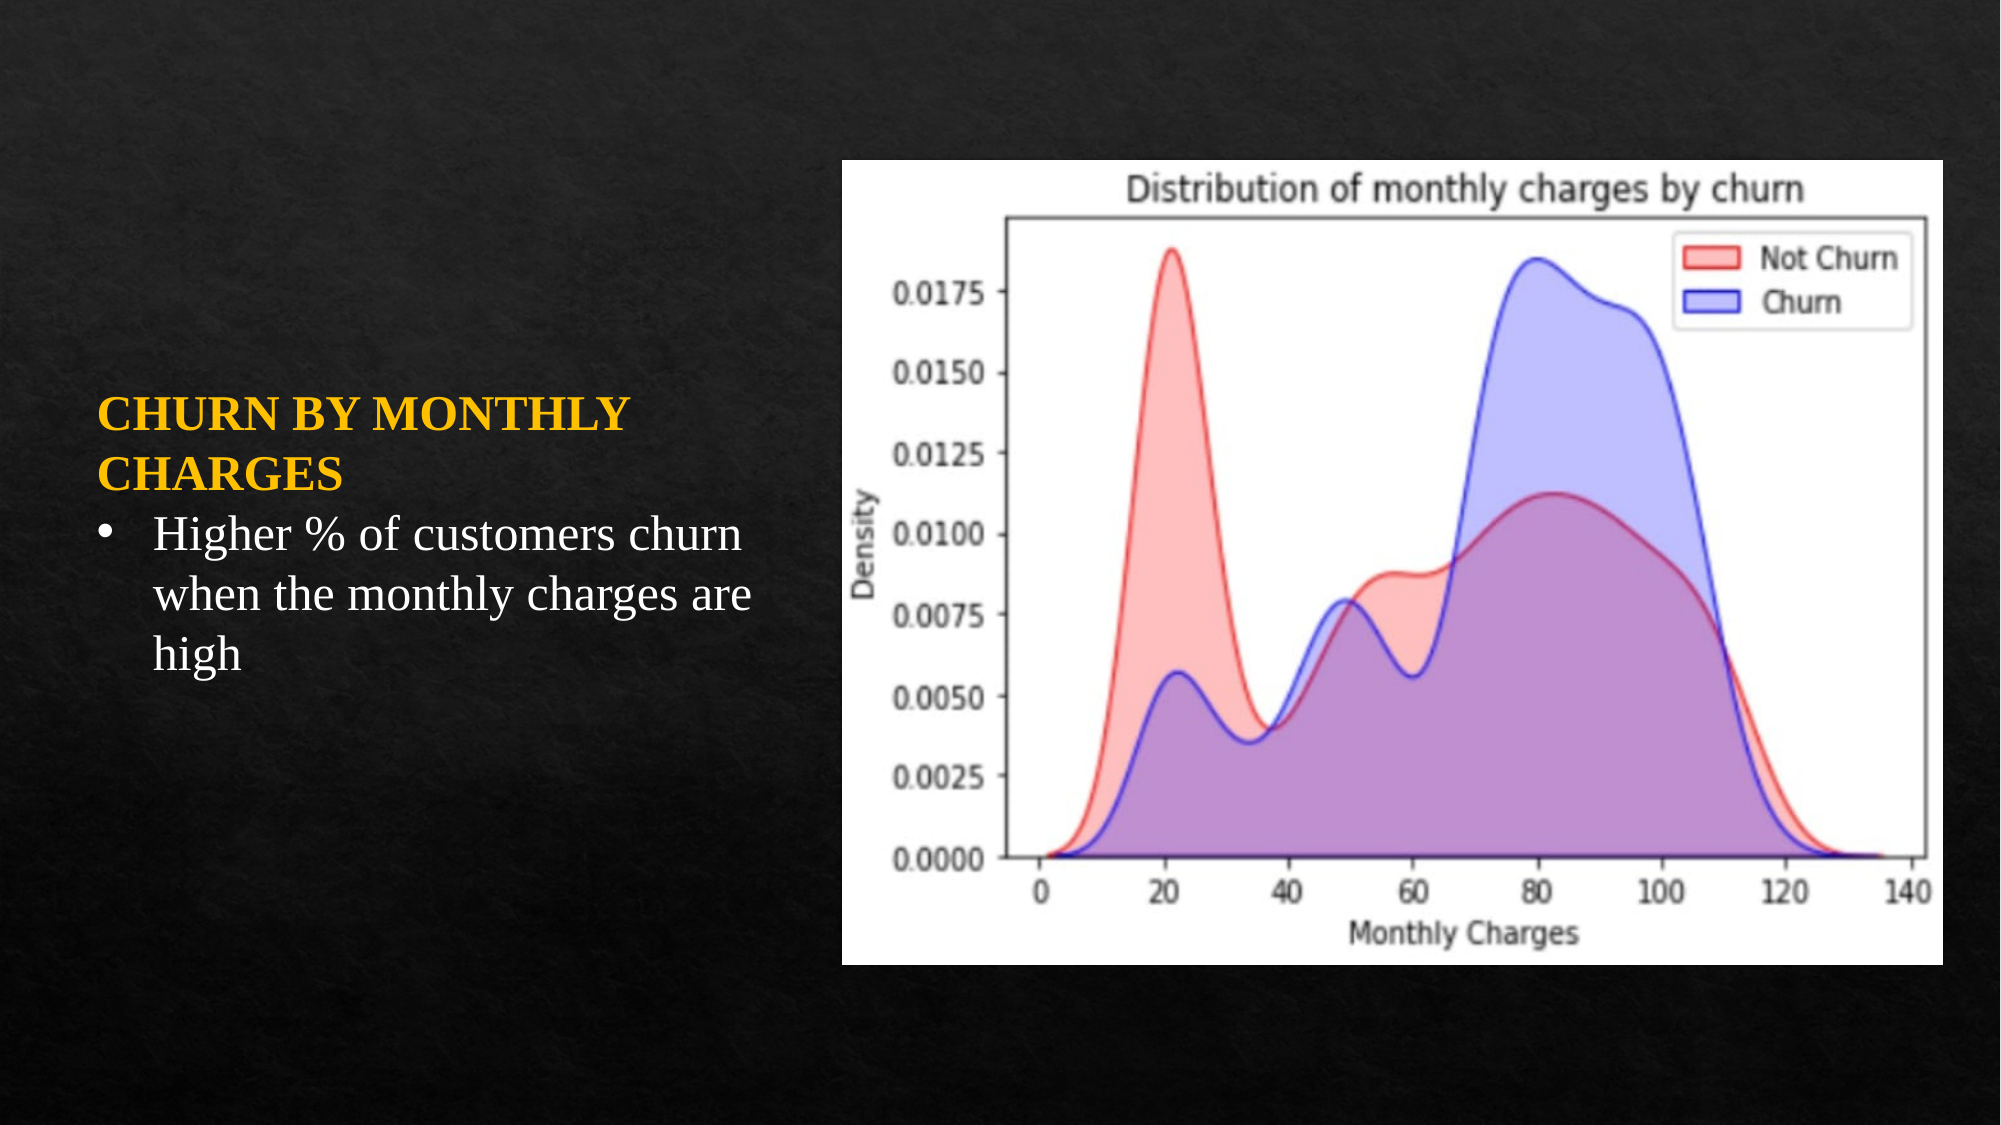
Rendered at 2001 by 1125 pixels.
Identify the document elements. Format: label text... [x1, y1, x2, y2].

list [841, 160, 1944, 965]
text_box CHURN BY MONTHLY CHARGES Higher % of customers churn when the monthly charges are high [81, 373, 803, 688]
